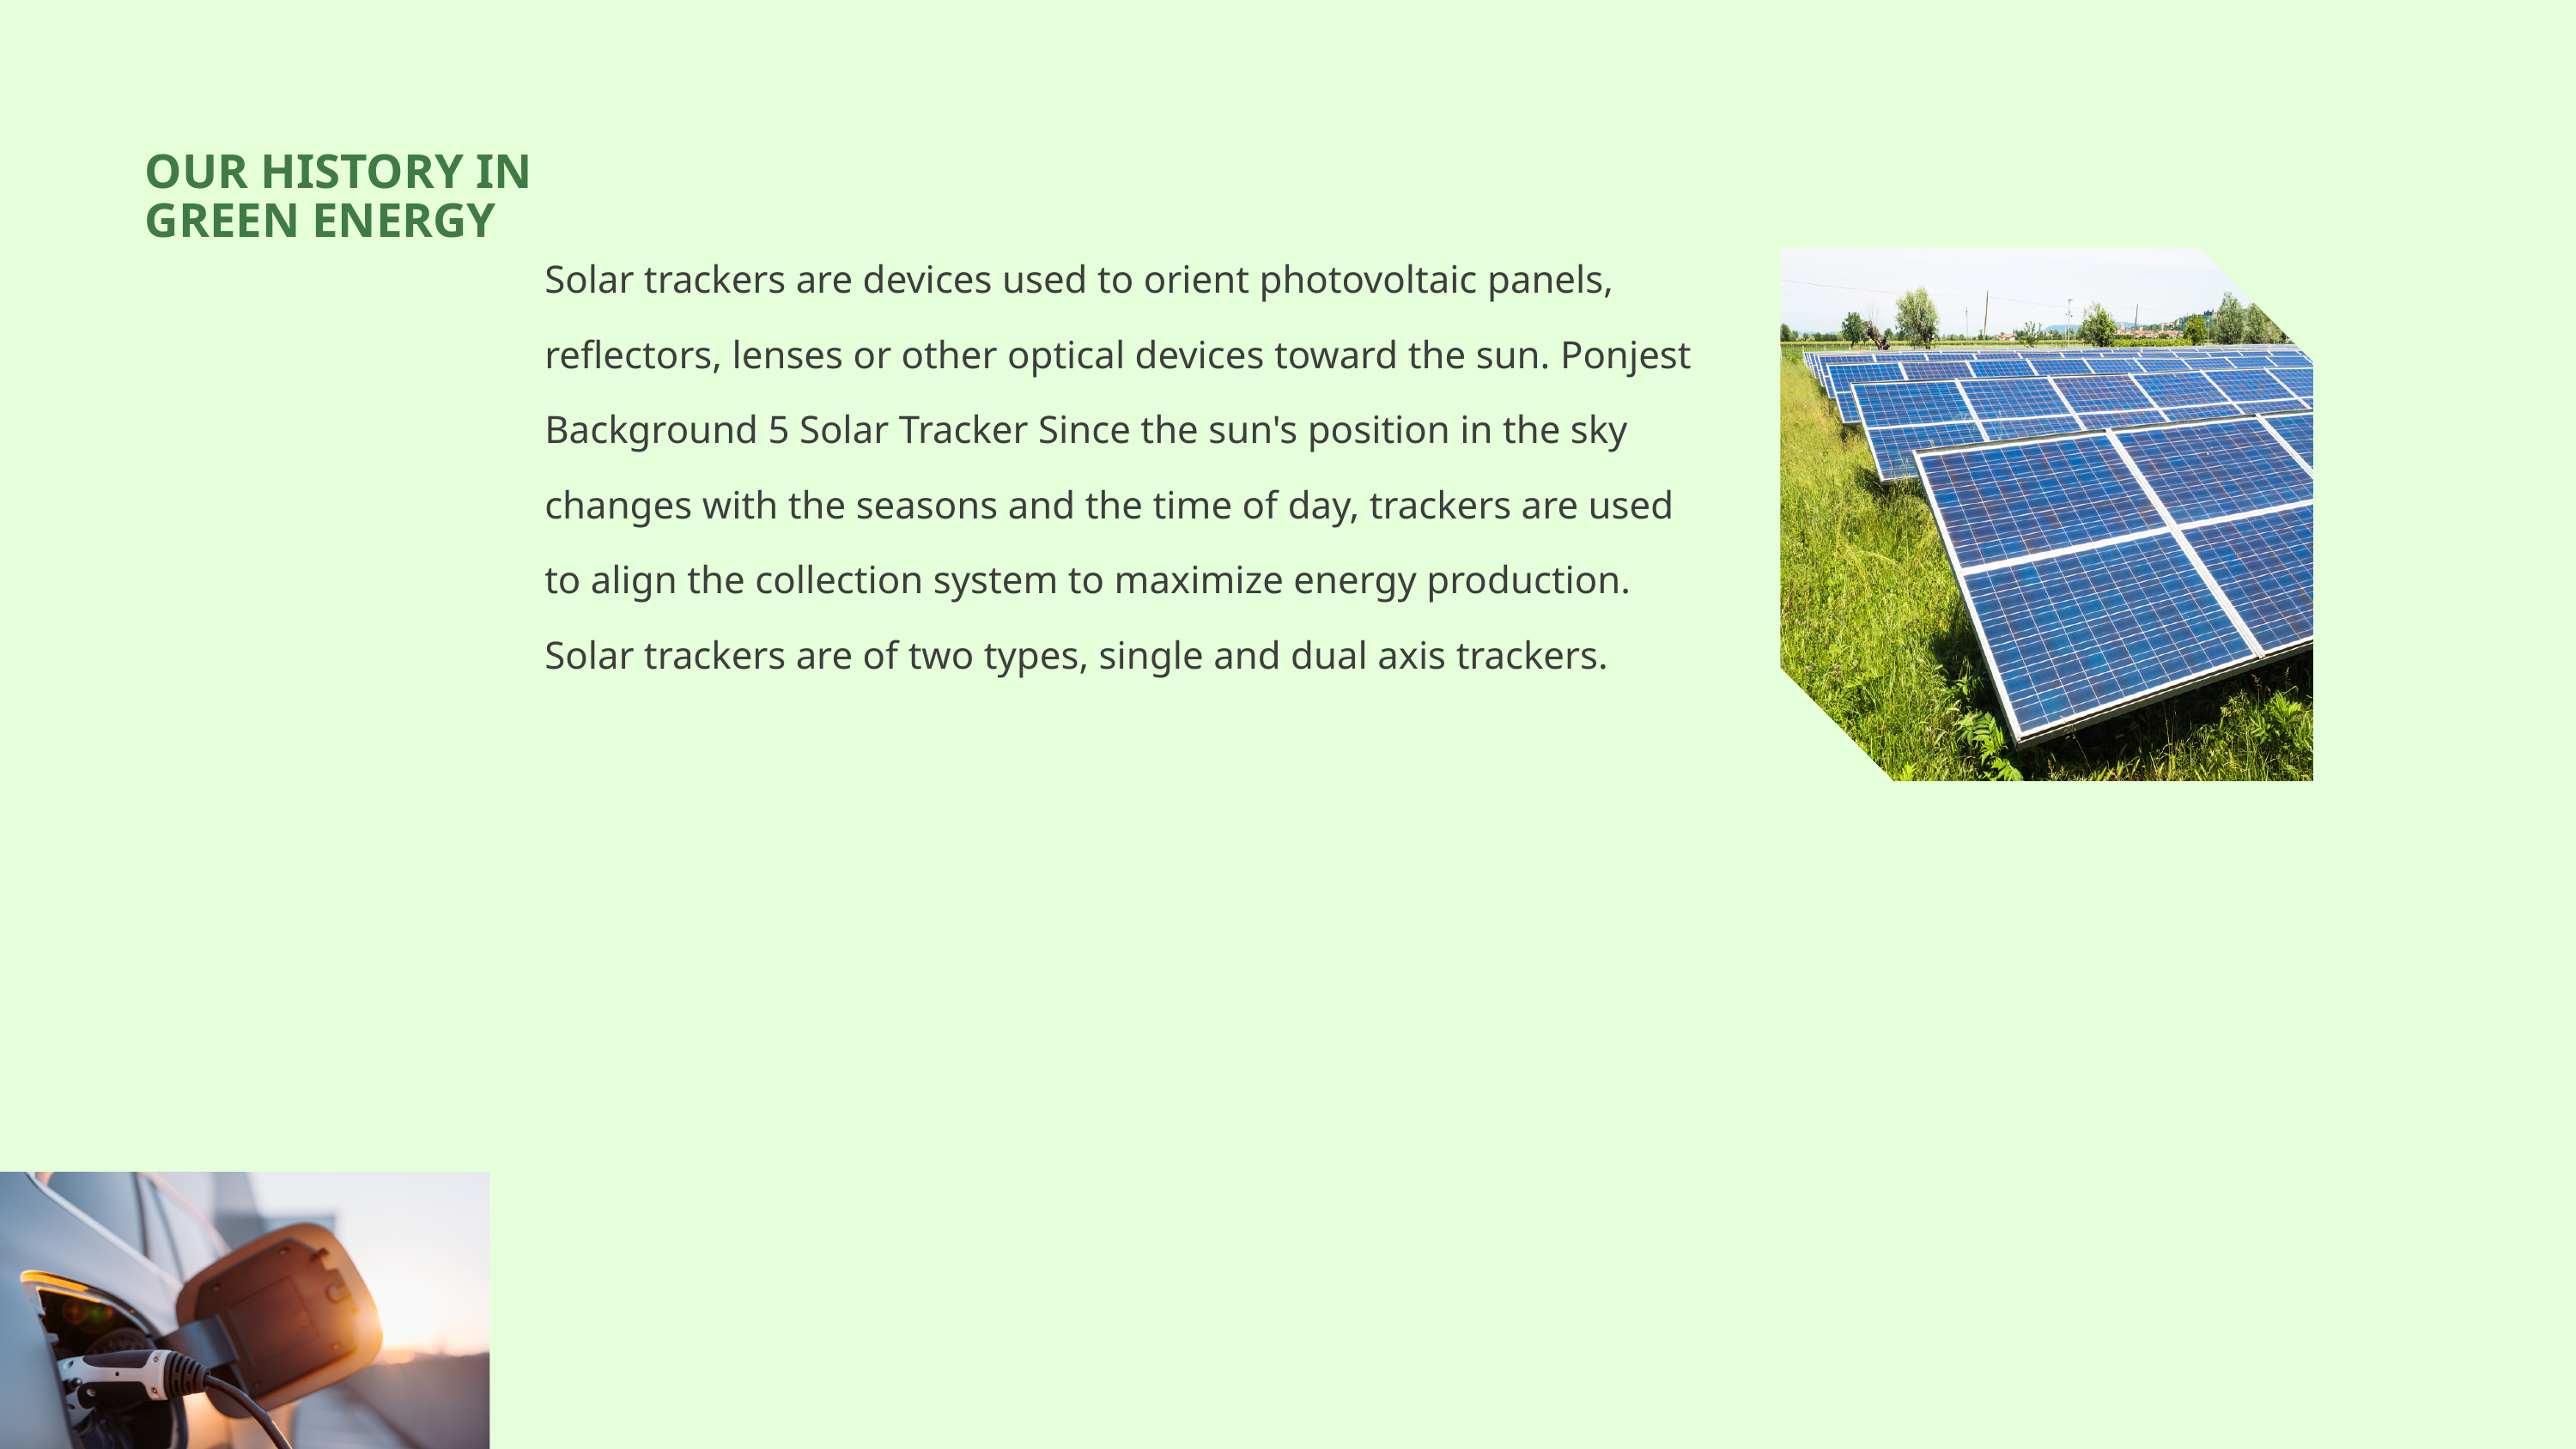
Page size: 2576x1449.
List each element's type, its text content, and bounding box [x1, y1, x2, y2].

text_box OUR HISTORY IN GREEN ENERGY [144, 149, 556, 247]
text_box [0, 1172, 490, 1449]
text_box Solar trackers are devices used to orient photovoltaic panels, reflectors, lenses or other optical devices toward the sun. Ponjest Background 5 Solar Tracker Since the sun's position in the sky changes with the seasons and the time of day, trackers are used to align the collection system to maximize energy production. Solar trackers are of two types, single and dual axis trackers. [544, 225, 1703, 676]
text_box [1780, 248, 2314, 782]
